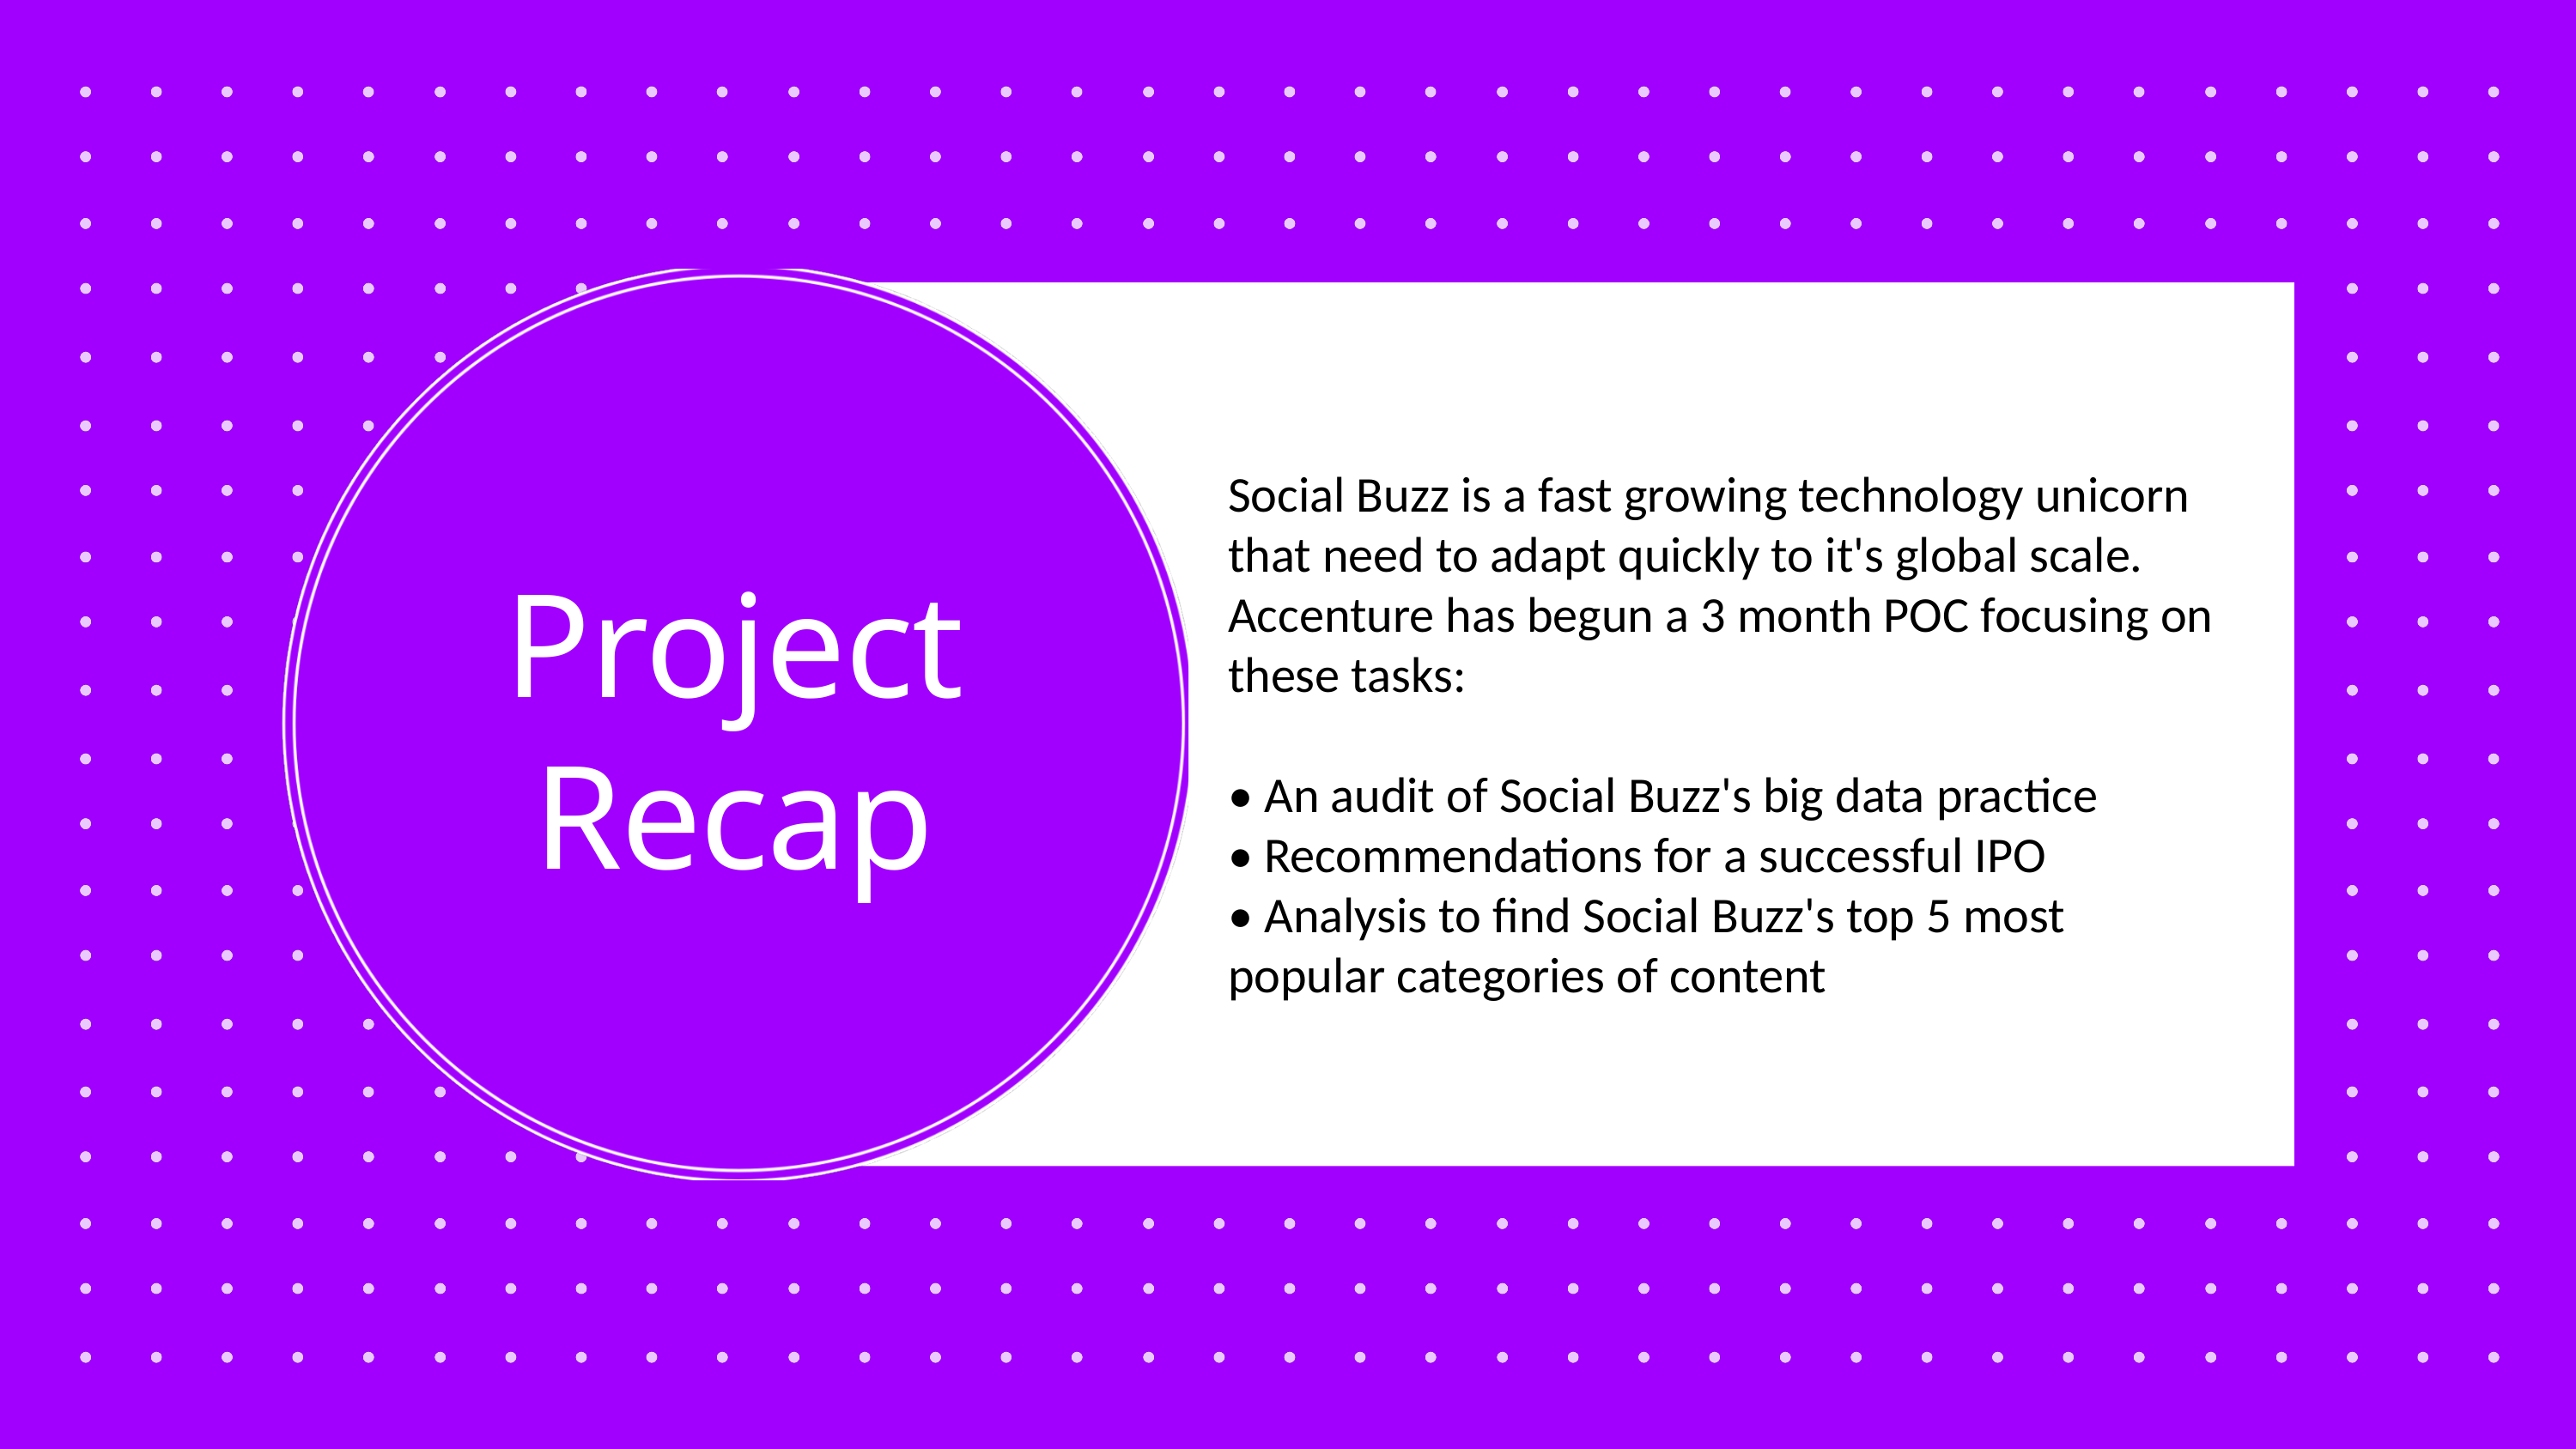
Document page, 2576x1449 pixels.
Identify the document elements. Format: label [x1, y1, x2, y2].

picture [278, 268, 1189, 1180]
text_box [72, 82, 2504, 1367]
